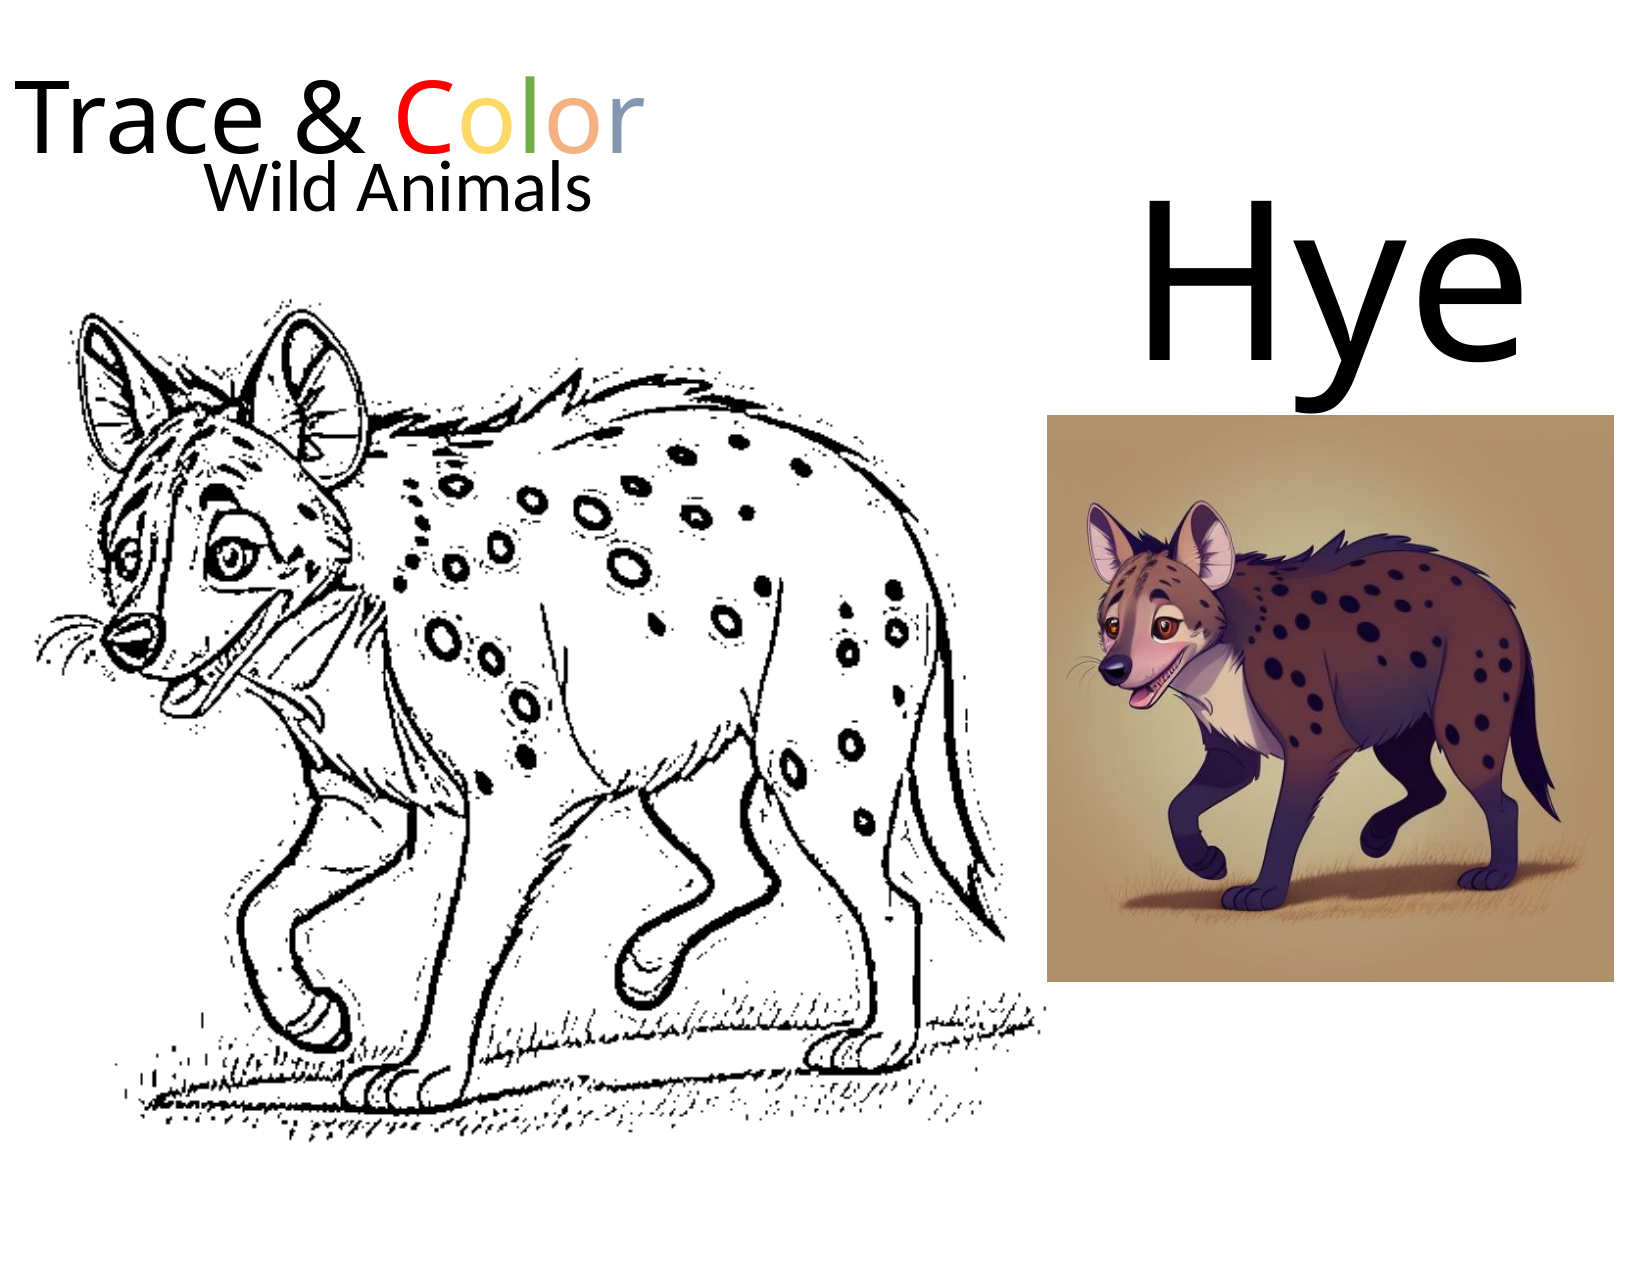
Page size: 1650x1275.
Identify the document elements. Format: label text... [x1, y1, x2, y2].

picture [0, 143, 1614, 1254]
text_box Trace & Color [0, 45, 827, 143]
text_box Wild Animals [14, 130, 783, 143]
text_box Hyena [1047, 130, 1614, 415]
